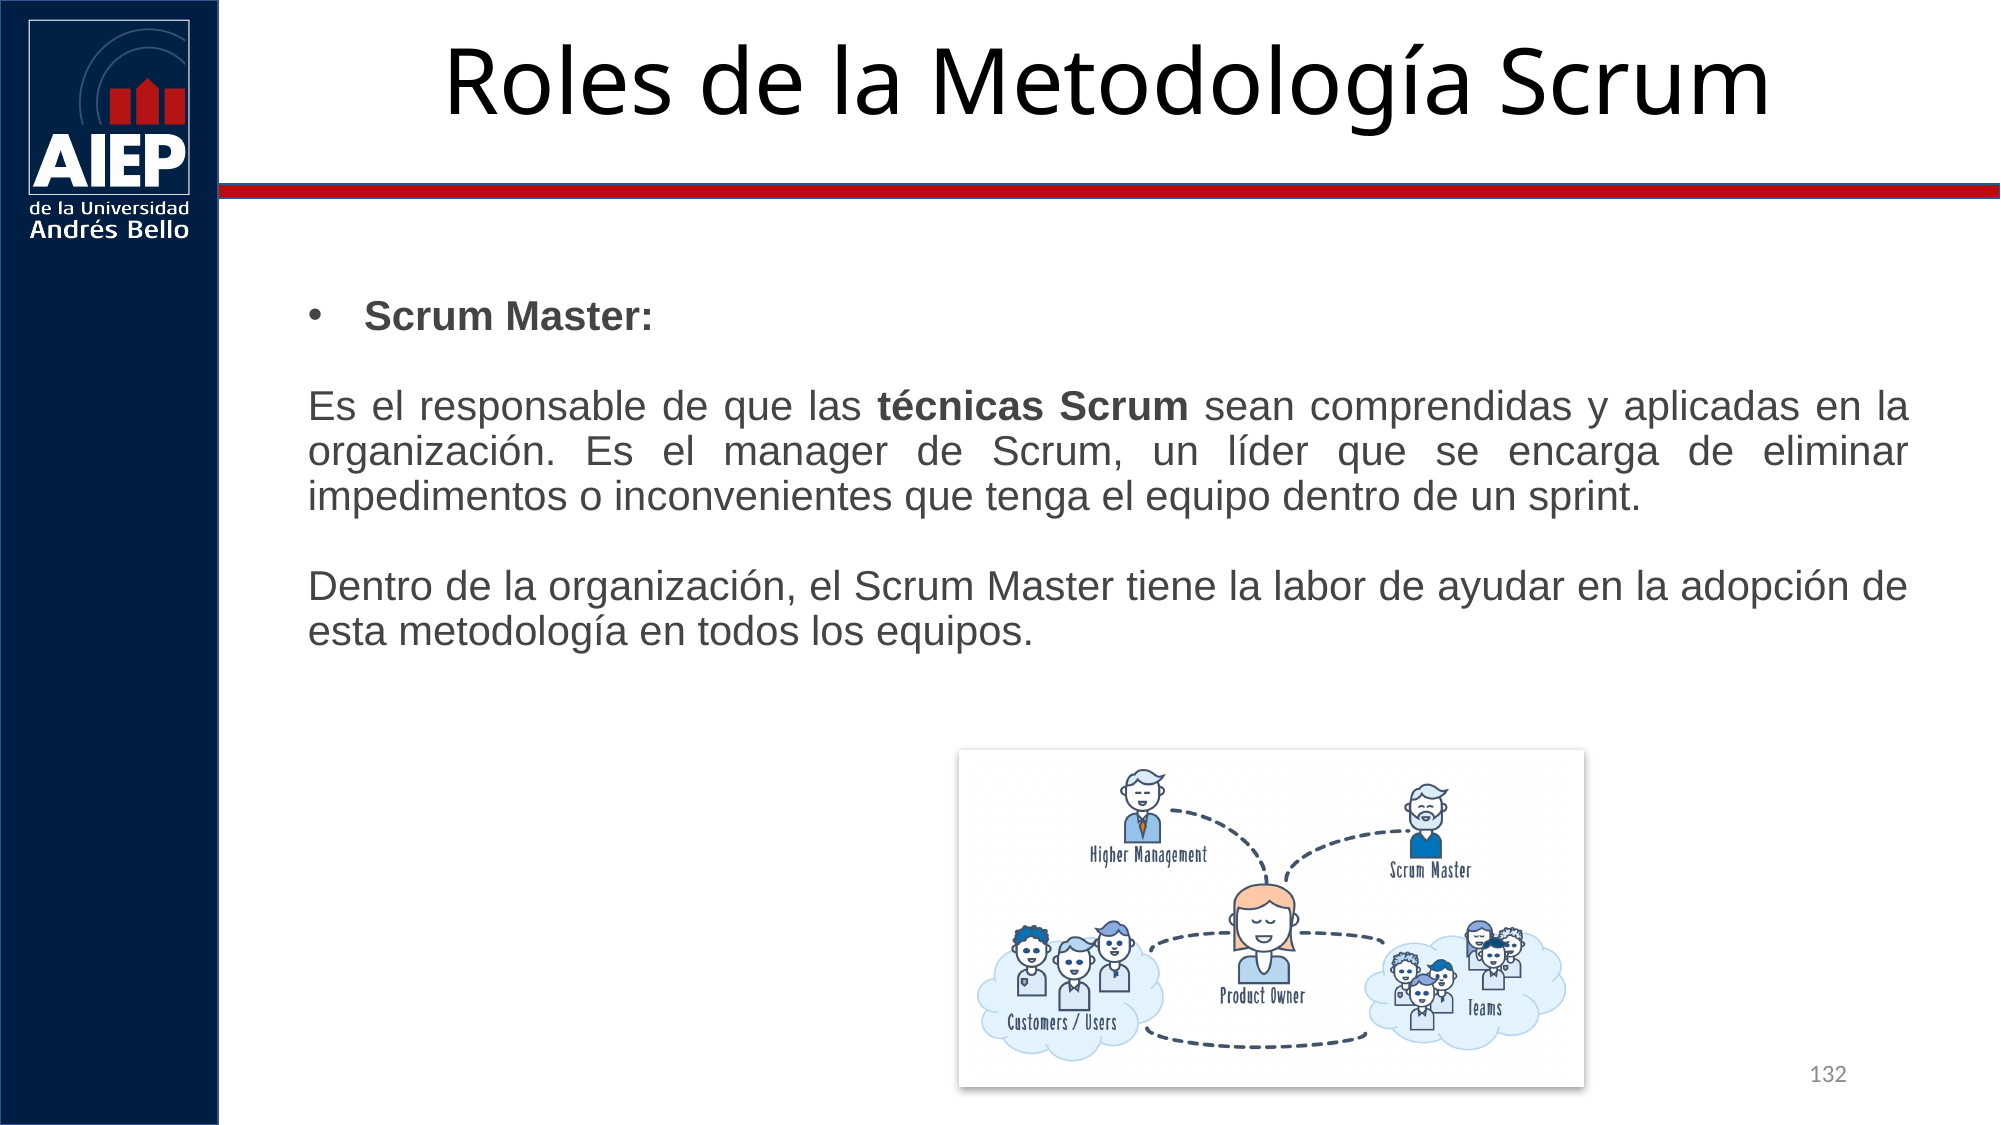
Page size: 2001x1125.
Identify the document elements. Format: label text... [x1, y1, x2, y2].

text_box [0, 0, 219, 1125]
text_box [217, 183, 2000, 199]
picture [973, 764, 1570, 1073]
slide_number 132 [1412, 1042, 1863, 1103]
text_box Scrum Master: Es el responsable de que las técnicas Scrum sean comprendidas y aplicadas en la organización. Es el manager de Scrum, un líder que se encarga de eliminar impedimentos o inconvenientes que tenga el equipo dentro de un sprint. Dentro de la organización, el Scrum Master tiene la labor de ayudar en la adopción de esta metodología en todos los equipos. [293, 287, 1925, 670]
text_box Roles de la Metodología Scrum [239, 28, 1978, 156]
picture [19, 12, 199, 246]
